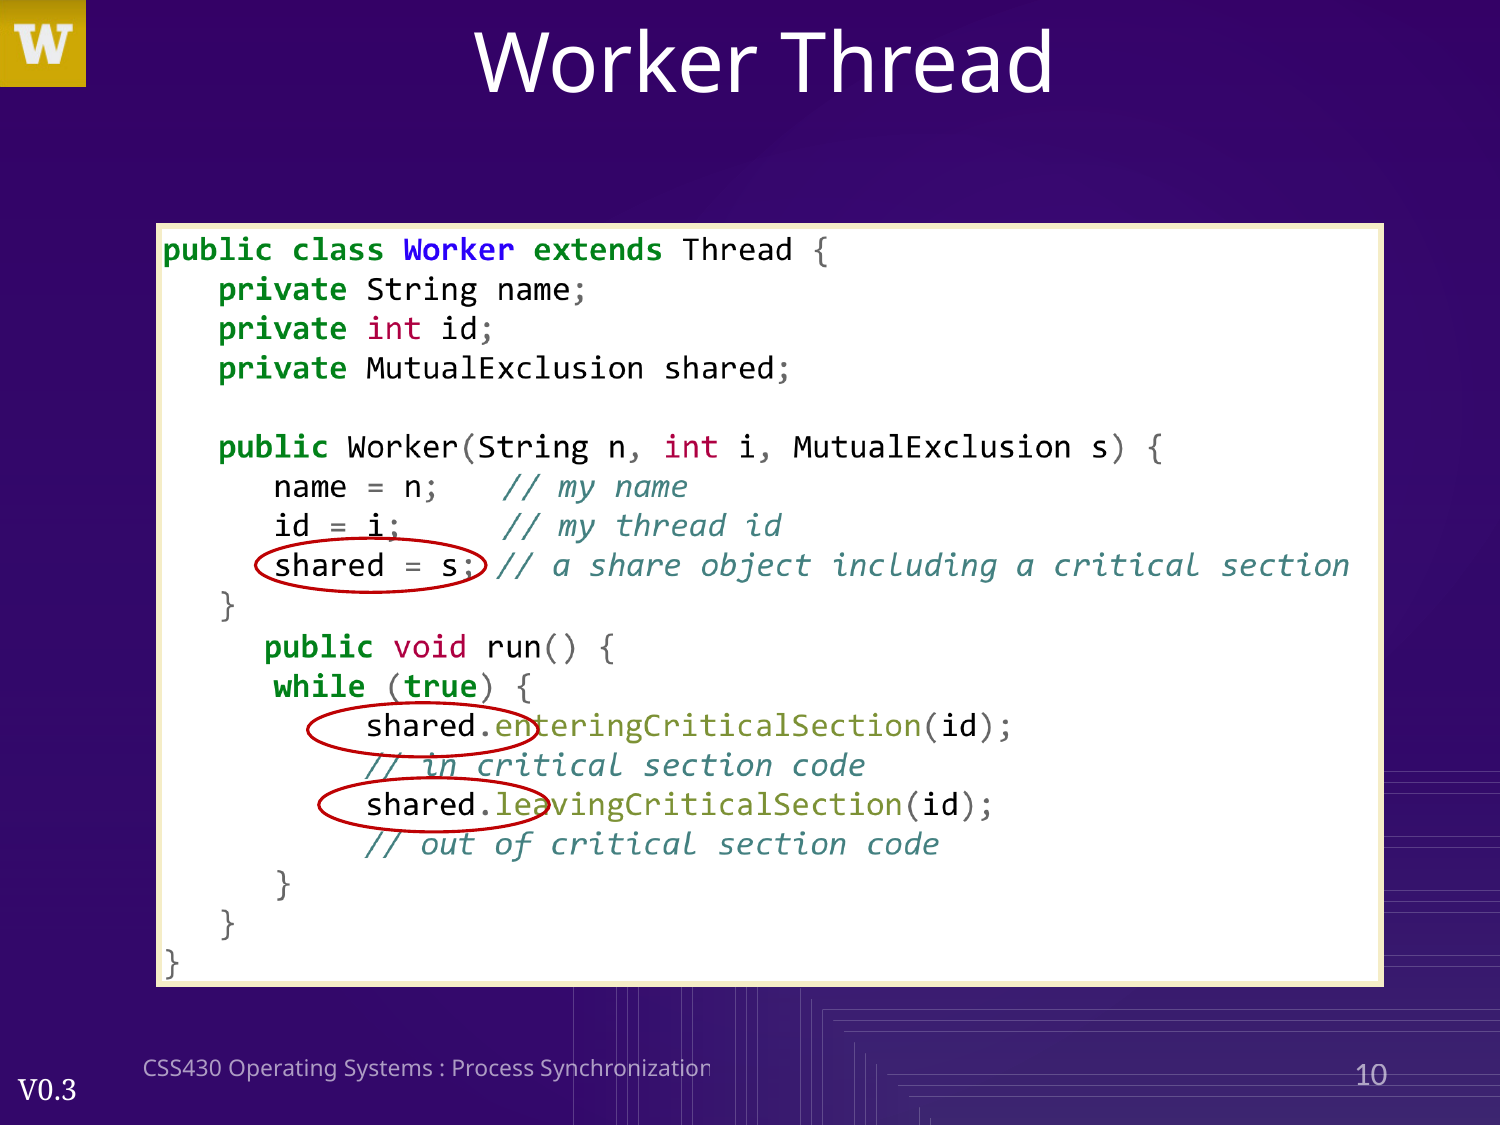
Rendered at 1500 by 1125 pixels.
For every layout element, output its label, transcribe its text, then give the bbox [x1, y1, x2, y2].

title Worker Thread [127, 0, 1403, 119]
picture [0, 0, 86, 87]
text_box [161, 228, 1378, 981]
slide_number 10 [1235, 1039, 1403, 1100]
footer CSS430 Operating Systems : Process Synchronization [127, 1039, 885, 1100]
